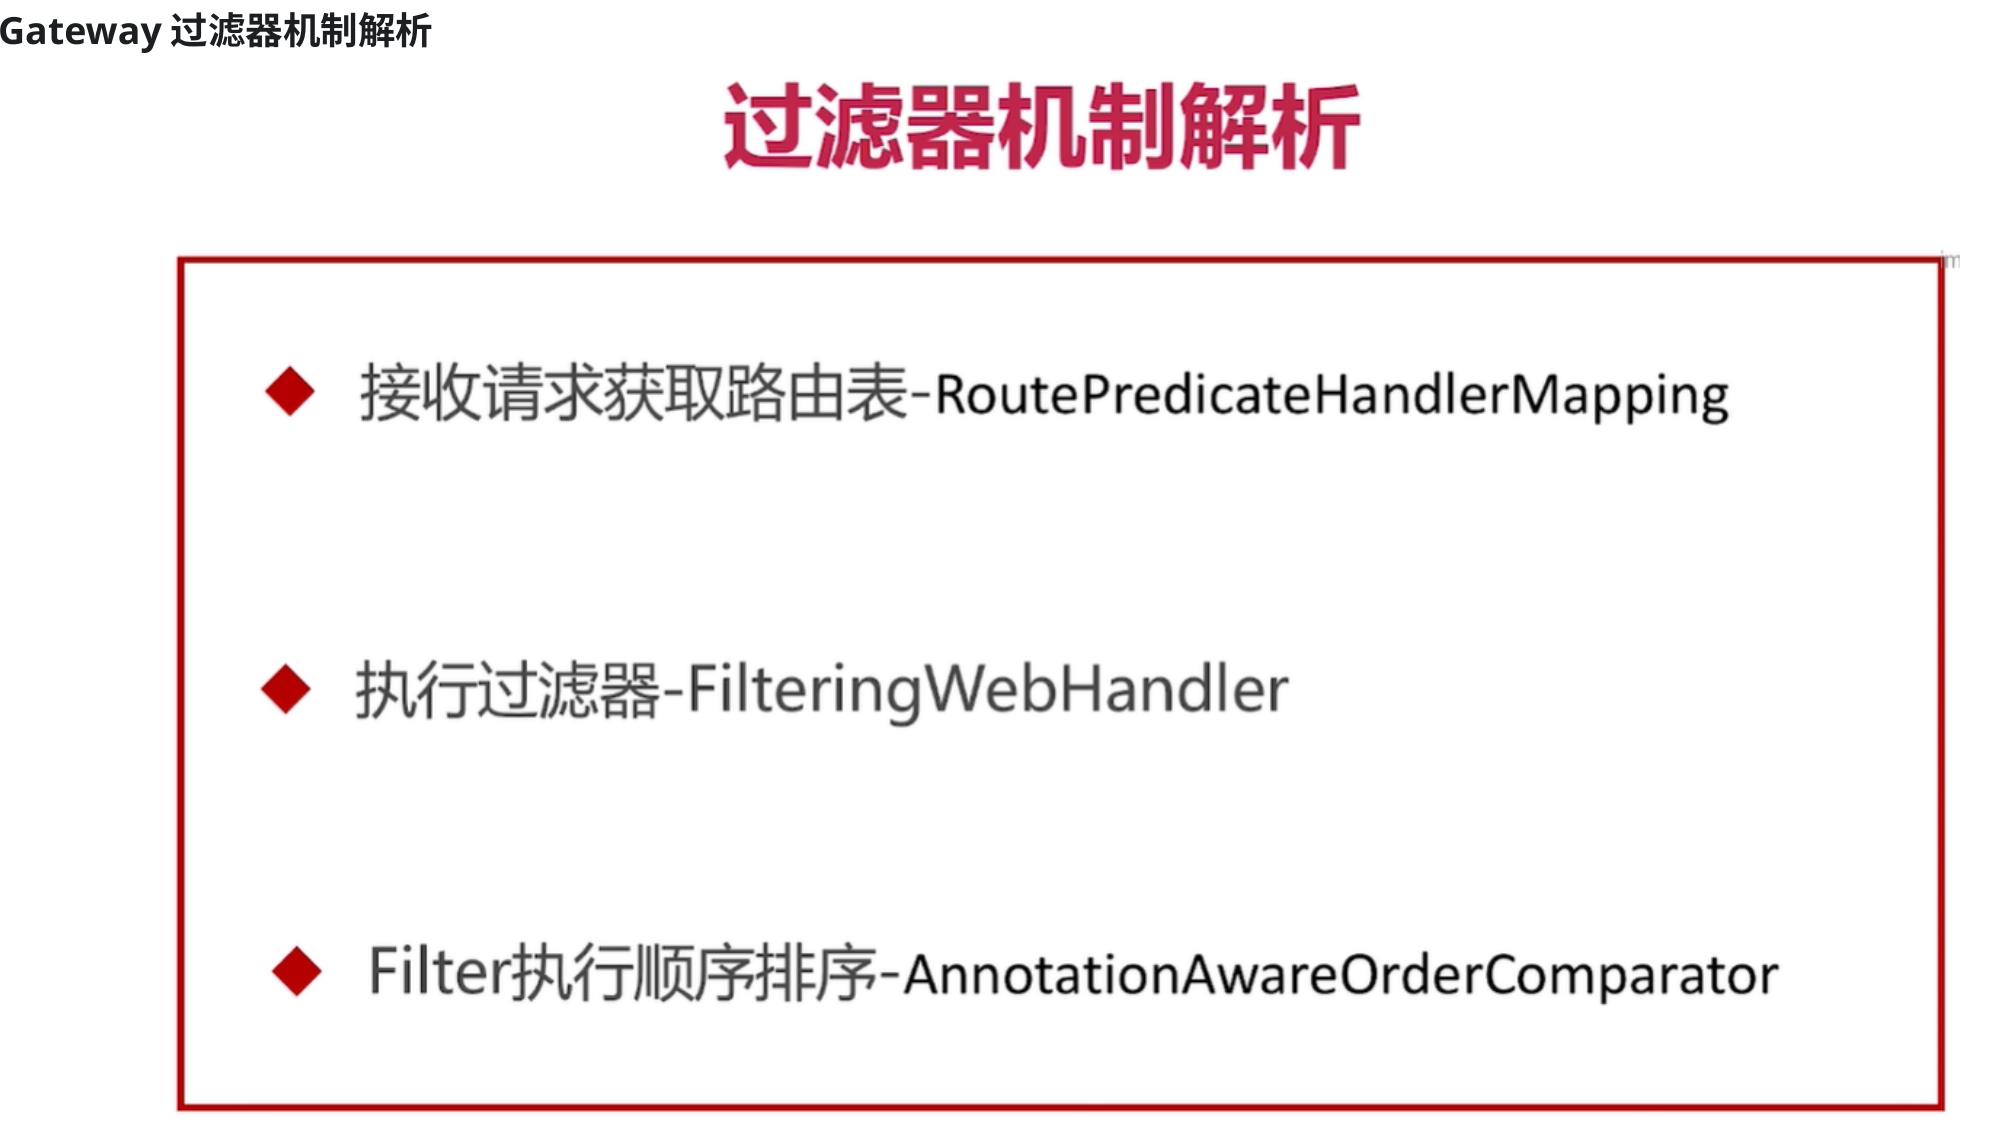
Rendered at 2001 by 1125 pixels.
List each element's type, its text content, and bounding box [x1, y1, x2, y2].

picture [168, 75, 1960, 1125]
text_box Gateway过滤器机制解析 [0, 0, 449, 60]
